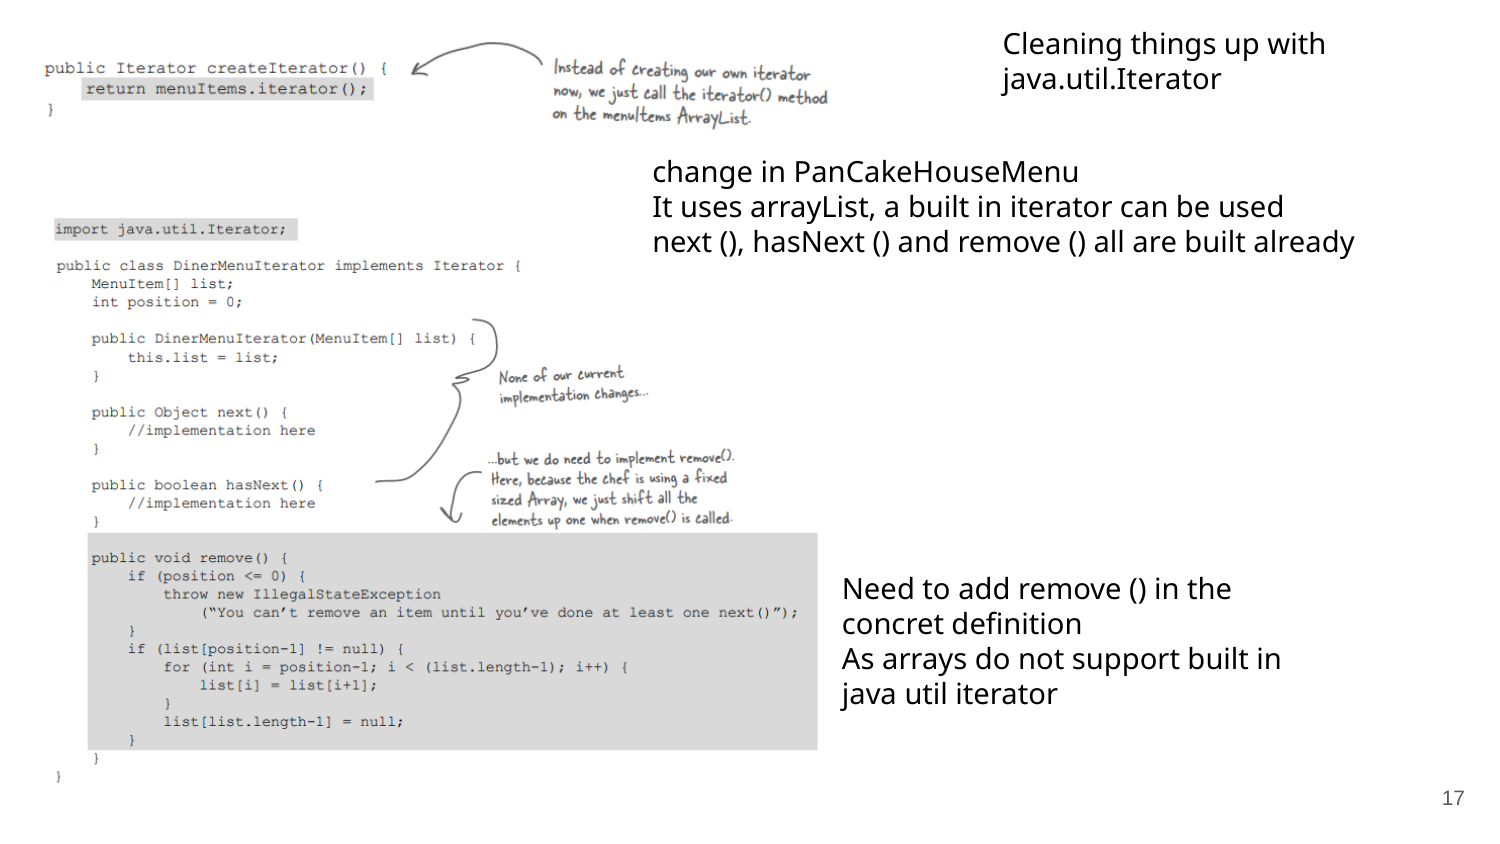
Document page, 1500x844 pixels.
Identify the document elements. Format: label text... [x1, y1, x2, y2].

picture [24, 192, 857, 819]
text_box Need to add remove () in the concret definition As arrays do not support built in java util iterator [861, 555, 1309, 730]
text_box change in PanCakeHouseMenu It uses arrayList, a built in iterator can be used next (), hasNext () and remove () all are built already [637, 138, 1390, 240]
picture [14, 10, 857, 168]
slide_number ‹#› [1389, 764, 1480, 830]
text_box Cleaning things up with java.util.Iterator [987, 10, 1480, 111]
